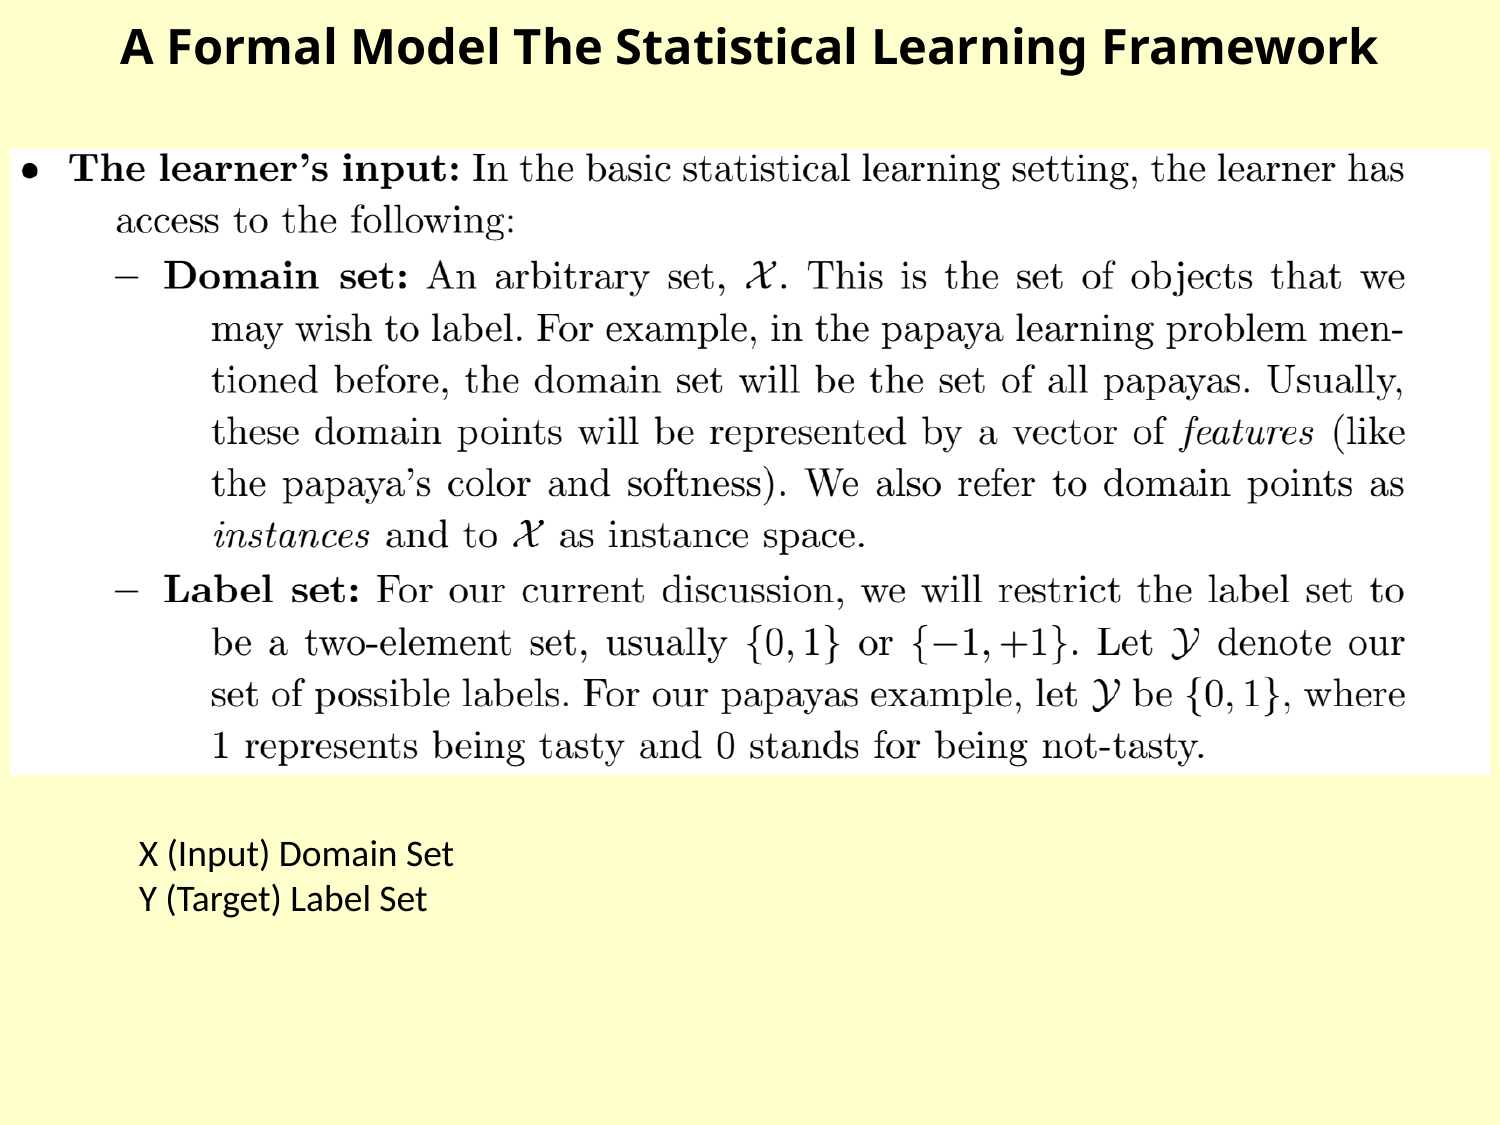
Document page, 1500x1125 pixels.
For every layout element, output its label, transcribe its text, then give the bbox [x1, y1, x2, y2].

title A Formal Model The Statistical Learning Framework [103, 3, 1397, 95]
text_box X (Input) Domain Set Y (Target) Label Set [123, 821, 1386, 927]
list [10, 149, 1490, 775]
